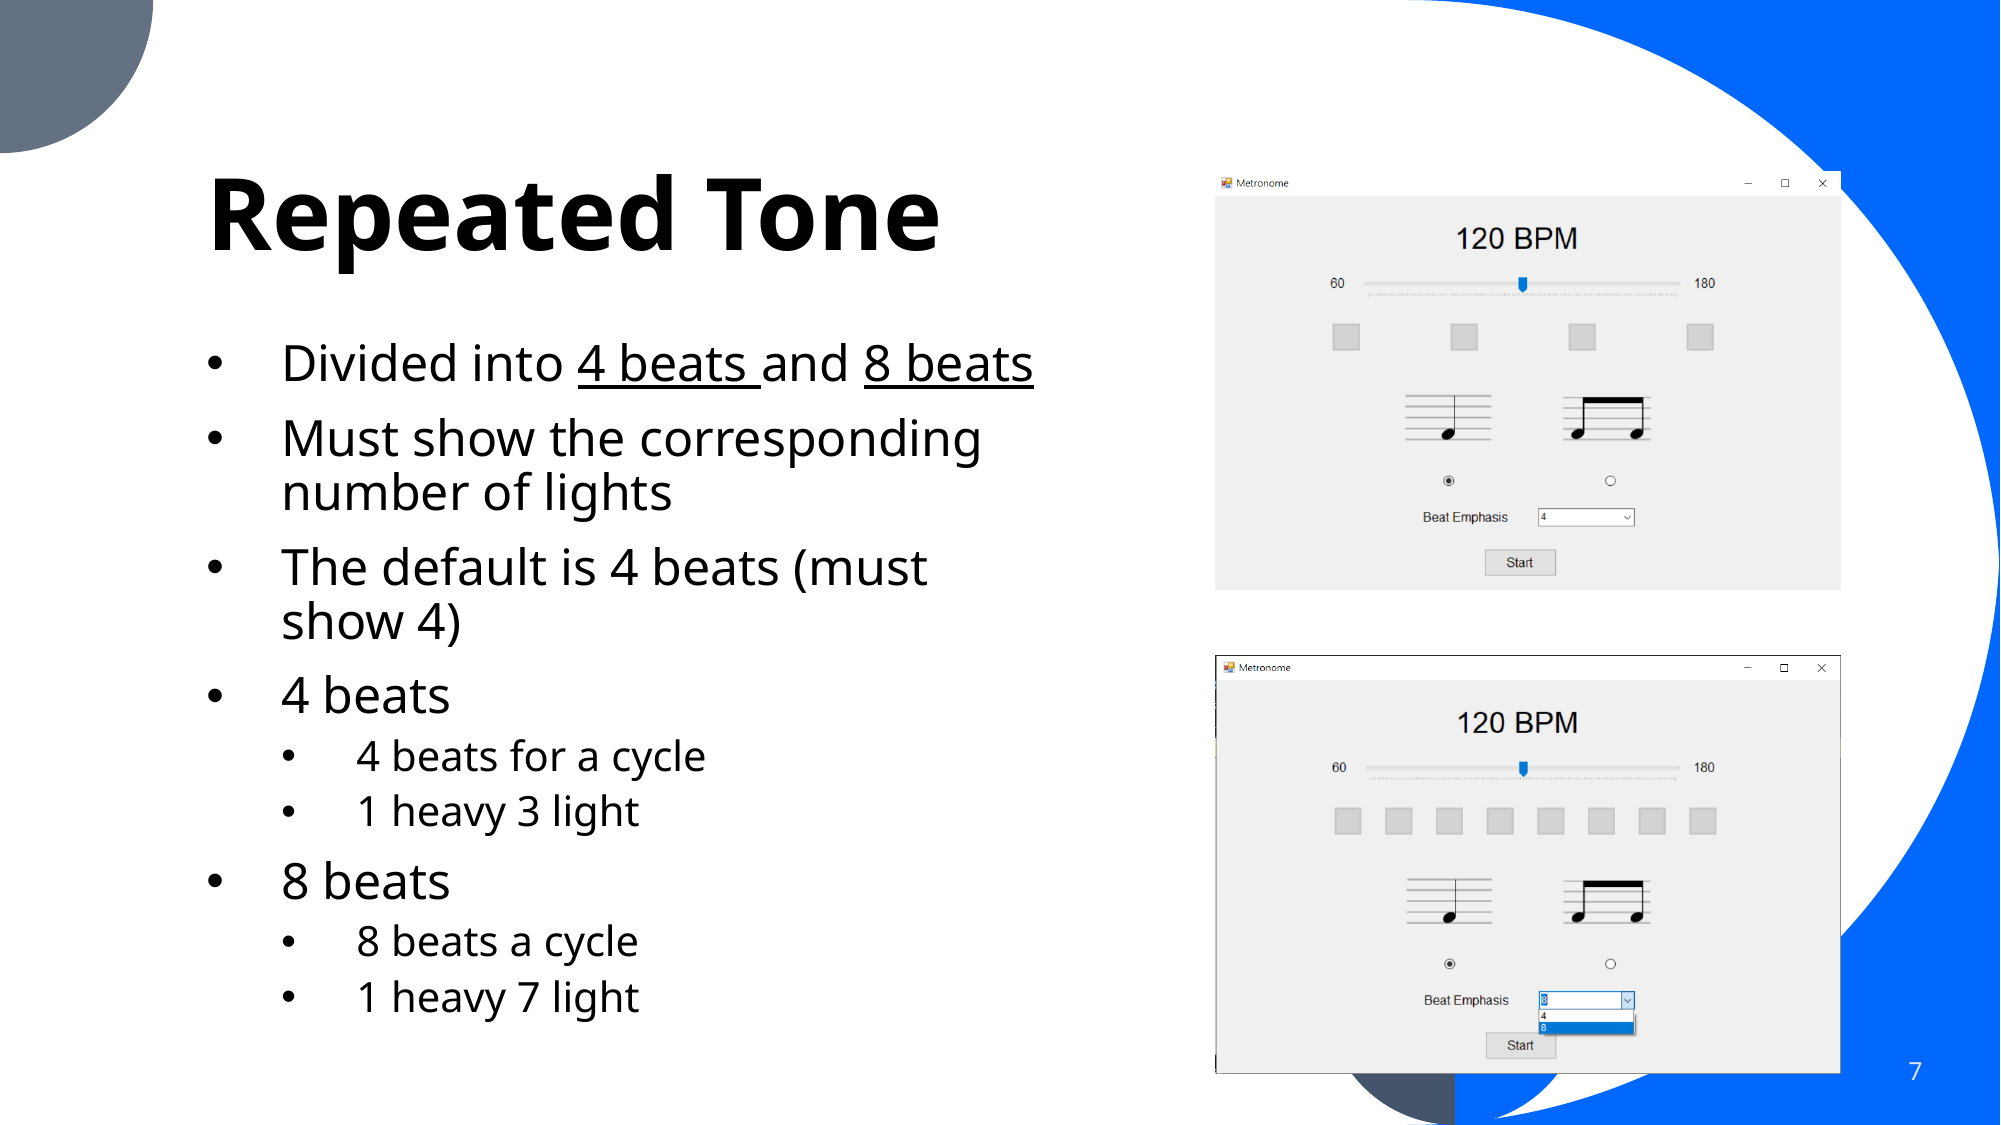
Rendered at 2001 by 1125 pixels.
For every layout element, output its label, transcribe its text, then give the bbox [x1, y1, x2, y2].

slide_number 7 [1665, 1042, 1938, 1103]
picture [1215, 655, 1841, 1074]
title Repeated Tone [191, 62, 1796, 280]
list Divided into 4 beats and 8 beats Must show the corresponding number of lights The default is 4 beats (must show 4) 4 beats 4 beats for a cycle 1 heavy 3 light 8 beats 8 beats a cycle 1 heavy 7 light [191, 330, 1077, 1043]
picture [1215, 171, 1841, 590]
